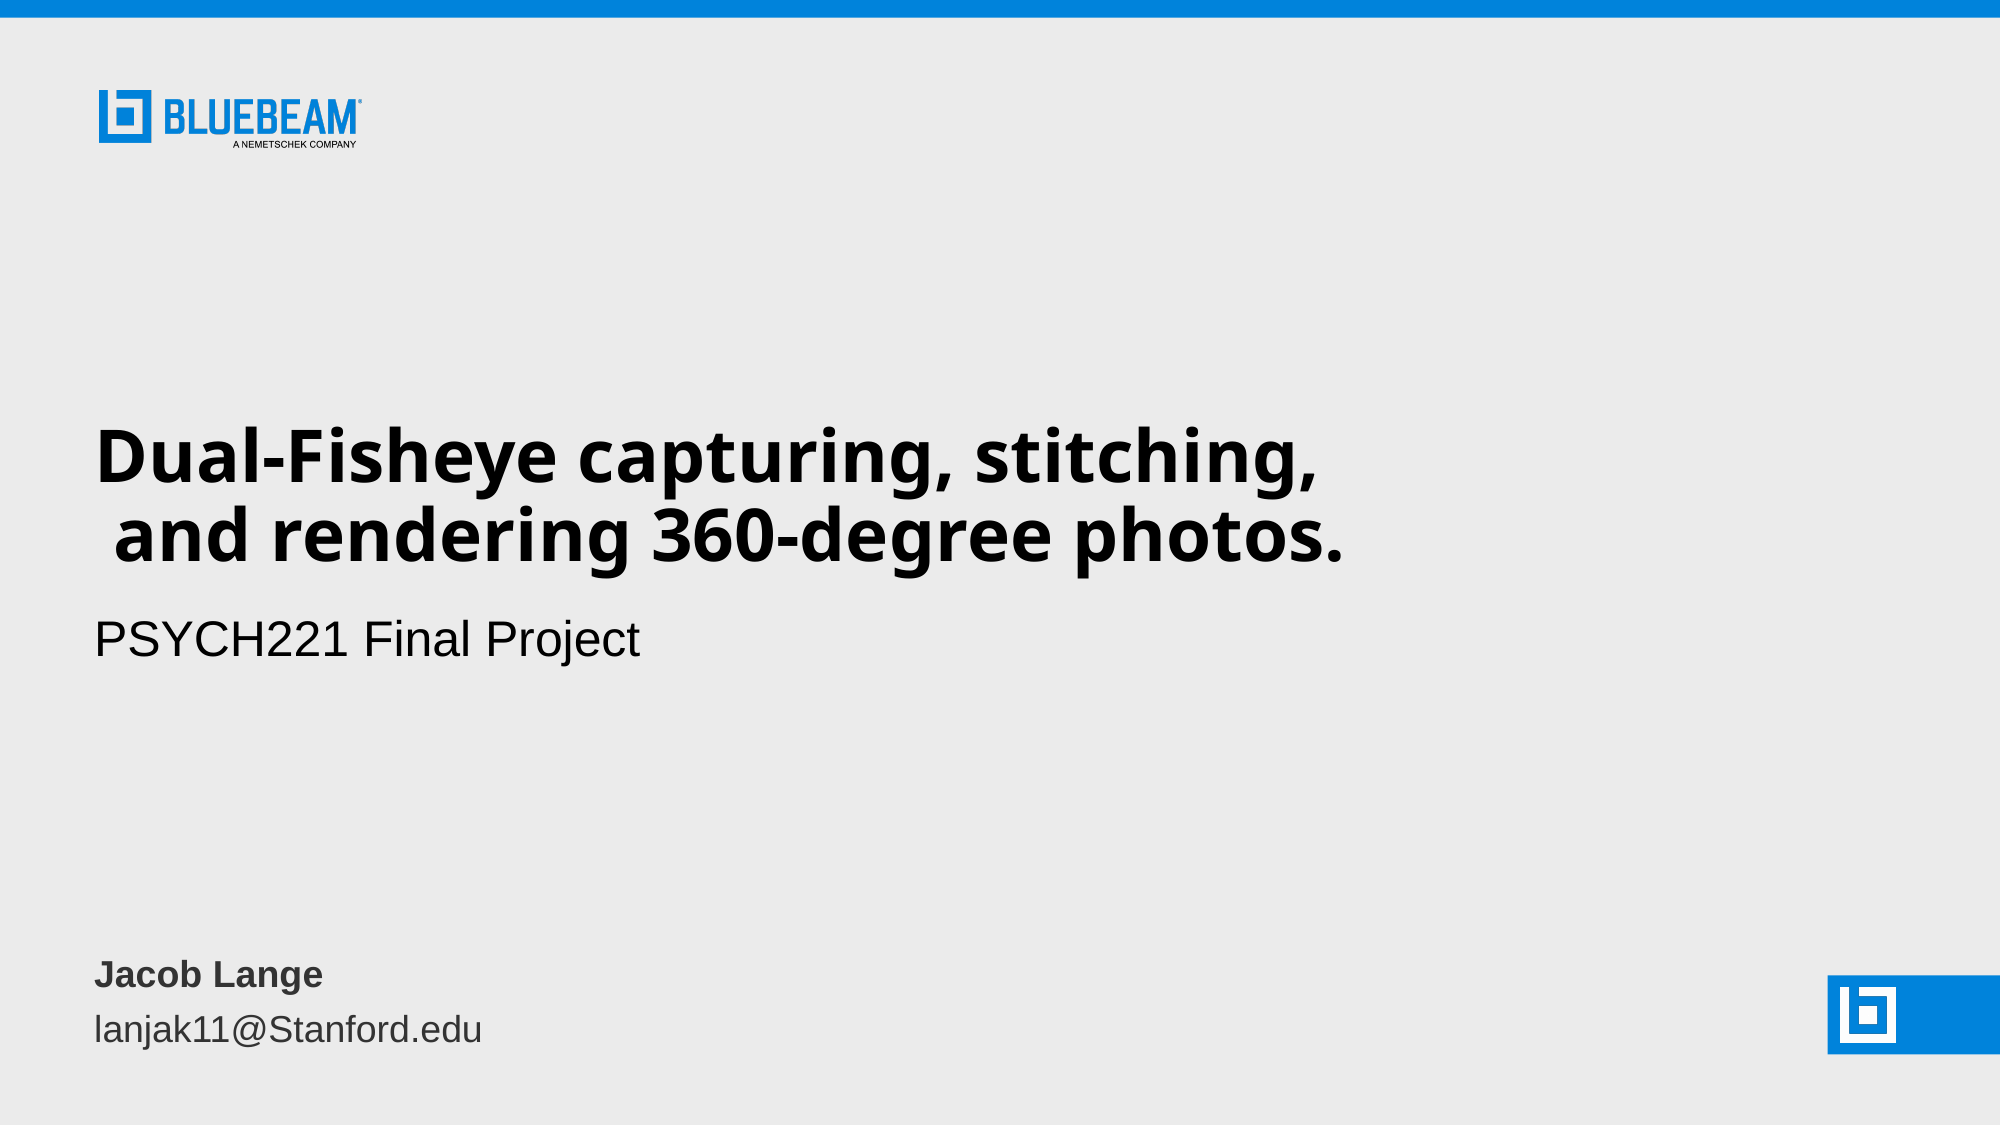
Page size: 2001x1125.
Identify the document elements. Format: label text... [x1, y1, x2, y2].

list PSYCH221 Final Project [79, 605, 1807, 672]
title Dual-Fisheye capturing, stitching, and rendering 360-degree photos. [79, 395, 1805, 603]
picture [1840, 987, 1896, 1043]
list Jacob Lange [79, 947, 1664, 1002]
picture [99, 90, 362, 148]
list lanjak11@Stanford.edu [79, 1002, 1664, 1057]
